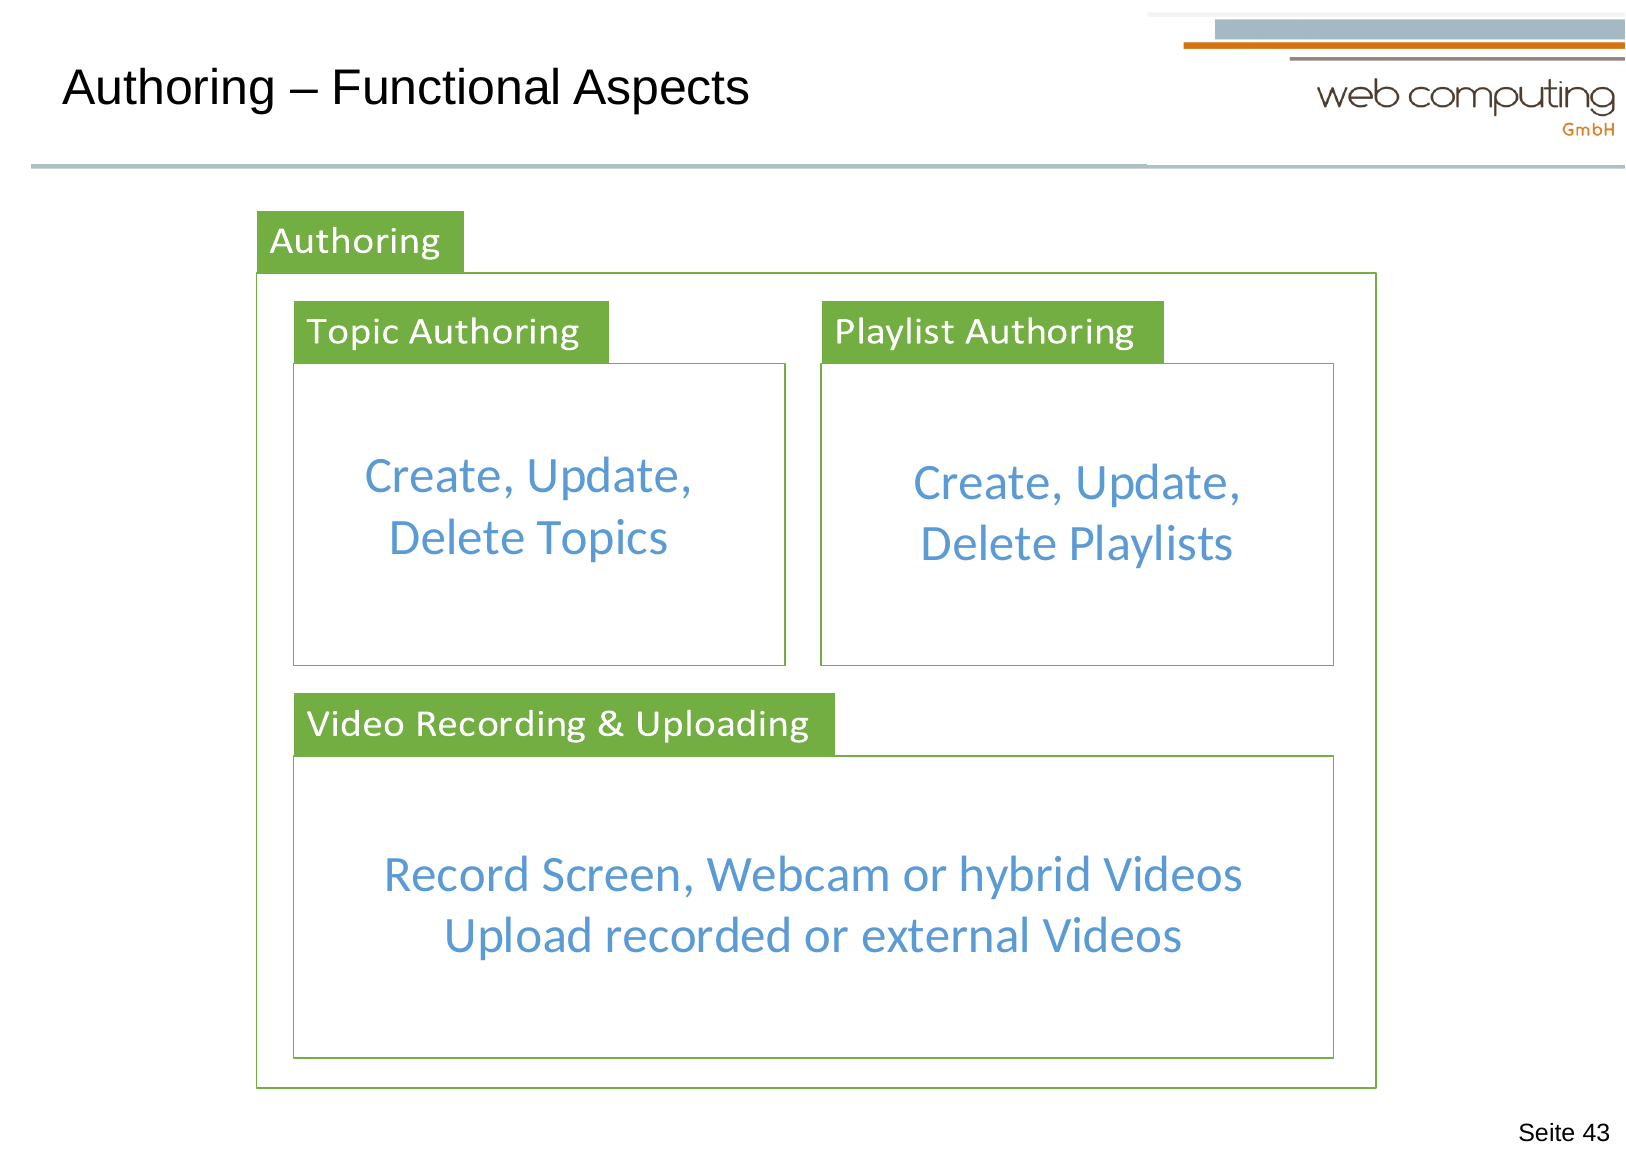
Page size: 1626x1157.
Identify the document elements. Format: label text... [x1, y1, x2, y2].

title Authoring – Functional Aspects [47, 26, 1148, 143]
picture [1147, 5, 1625, 165]
slide_number Seite 43 [1427, 1108, 1625, 1157]
picture [247, 204, 1378, 1090]
